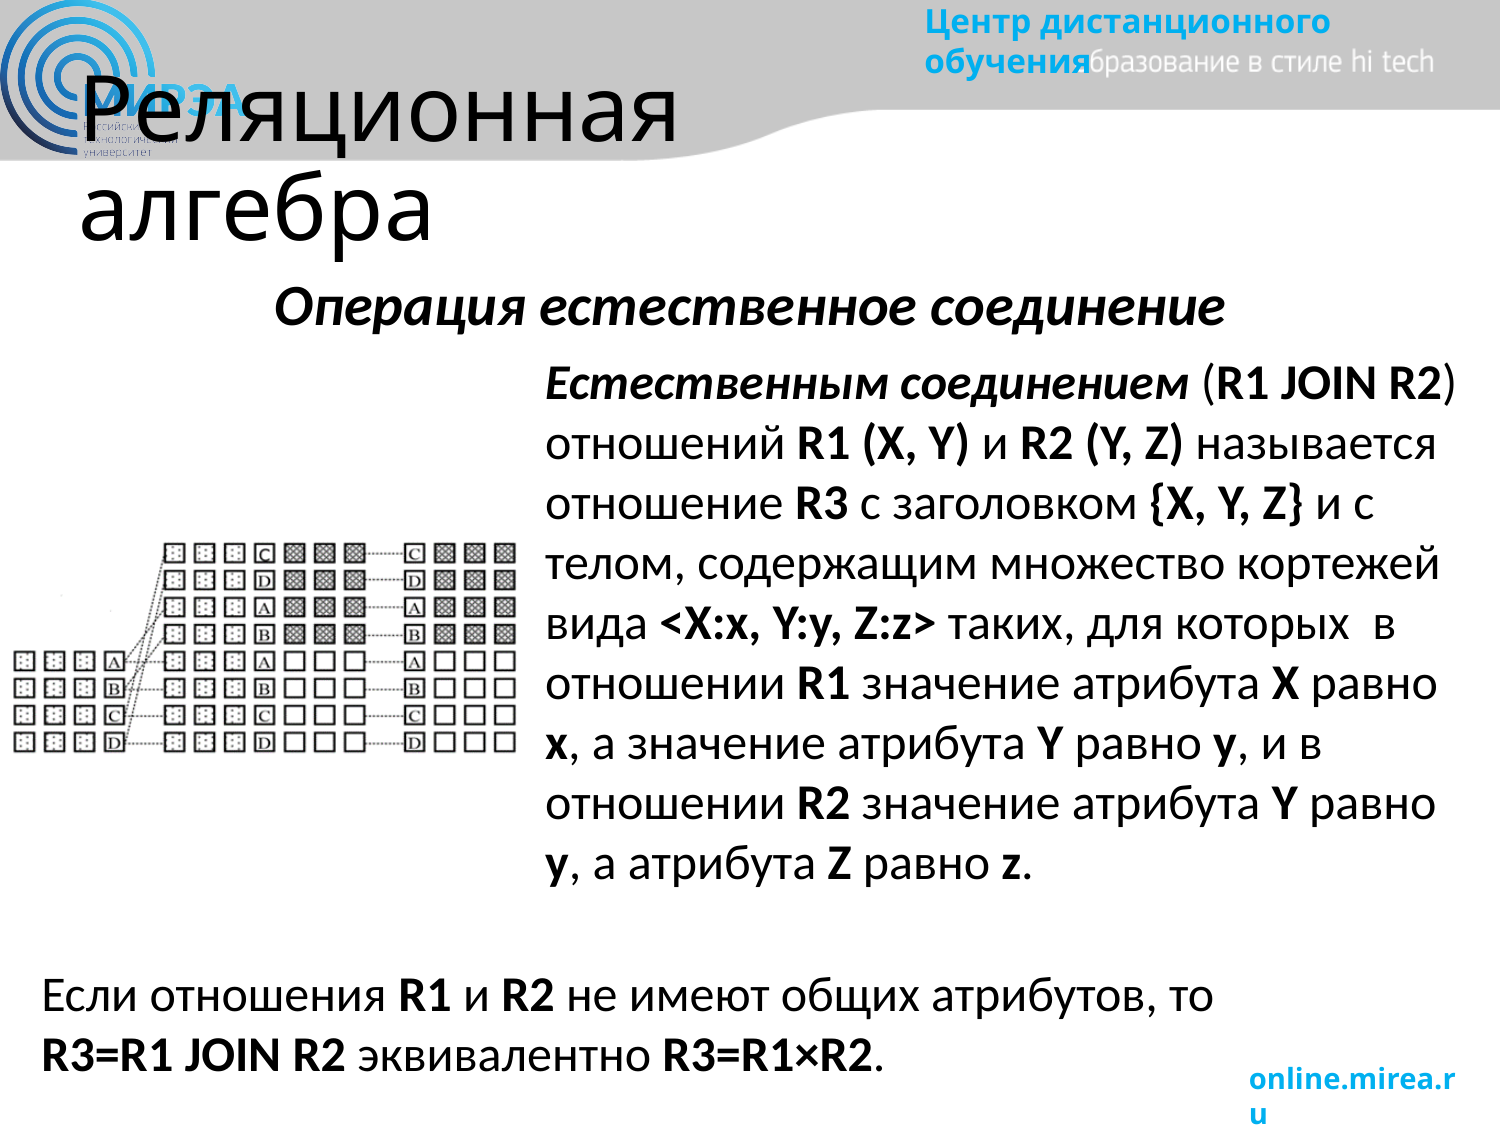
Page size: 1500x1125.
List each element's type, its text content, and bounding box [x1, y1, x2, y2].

text_box Операция естественное соединение [26, 259, 1475, 345]
picture [0, 0, 247, 159]
picture [8, 511, 518, 772]
title Реляционная алгебра [63, 159, 939, 259]
text_box Естественным соединением (R1 JOIN R2) отношений R1 (X, Y) и R2 (Y, Z) называется отношение R3 с заголовком {Х, Y, Z} и с телом, содержащим множество кортежей вида <Х:x, Y:y, Z:z> таких, для которых в отношении R1 значение атрибута Х равно x, а значение атрибута Y равно y, и в отношении R2 значение атрибута Y равно y, а атрибута Z равно z. [530, 341, 1475, 897]
text_box Если отношения R1 и R2 не имеют общих атрибутов, то R3=R1 JOIN R2 эквивалентно R3=R1×R2. [26, 953, 1458, 1089]
